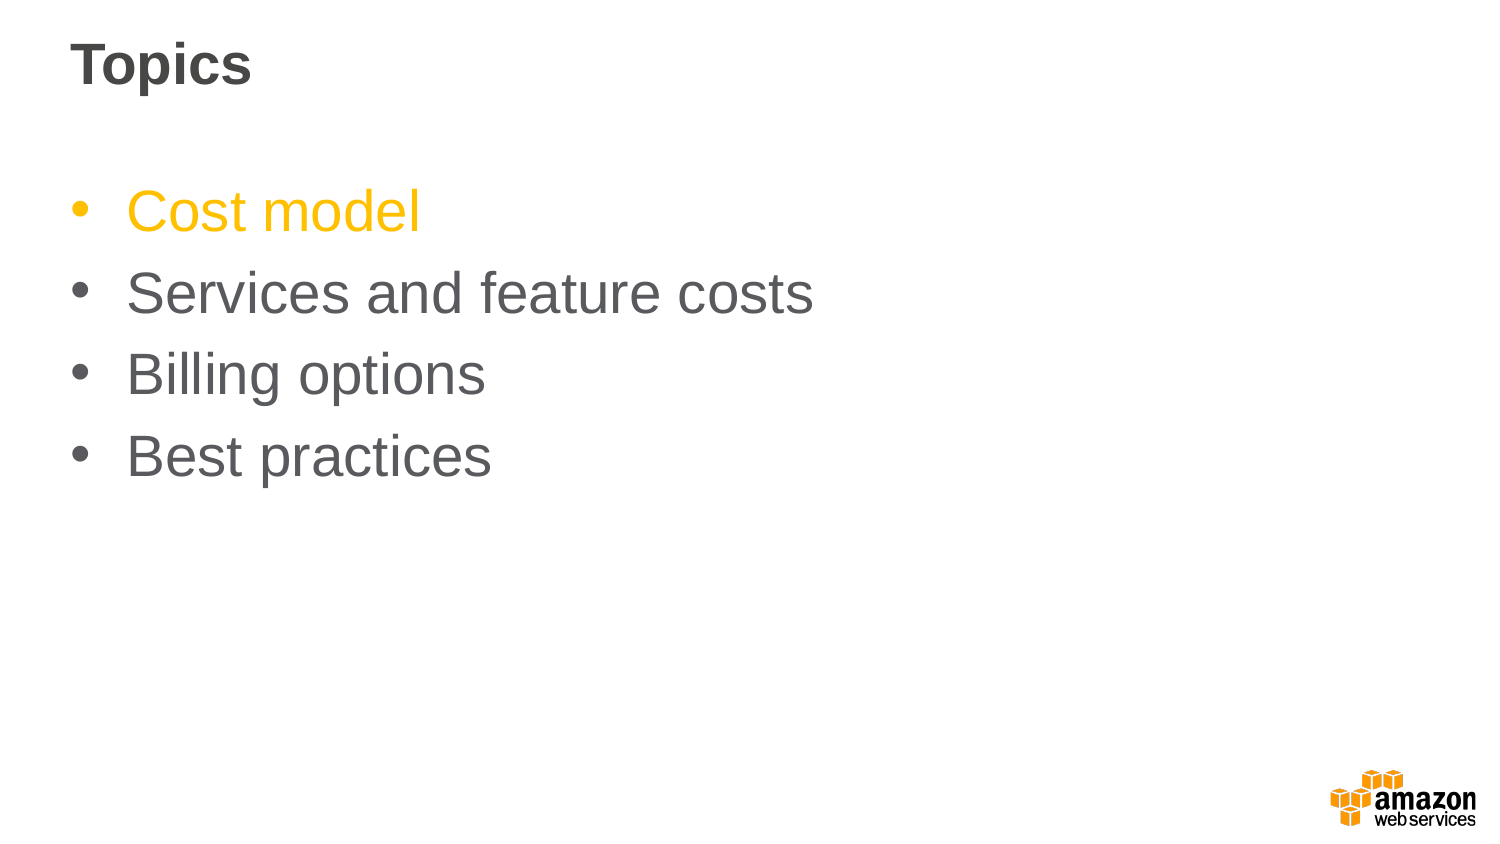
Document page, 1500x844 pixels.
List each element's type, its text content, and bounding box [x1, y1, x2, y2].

list Cost model Services and feature costs Billing options Best practices [55, 165, 1402, 749]
title Topics [55, 18, 1402, 160]
